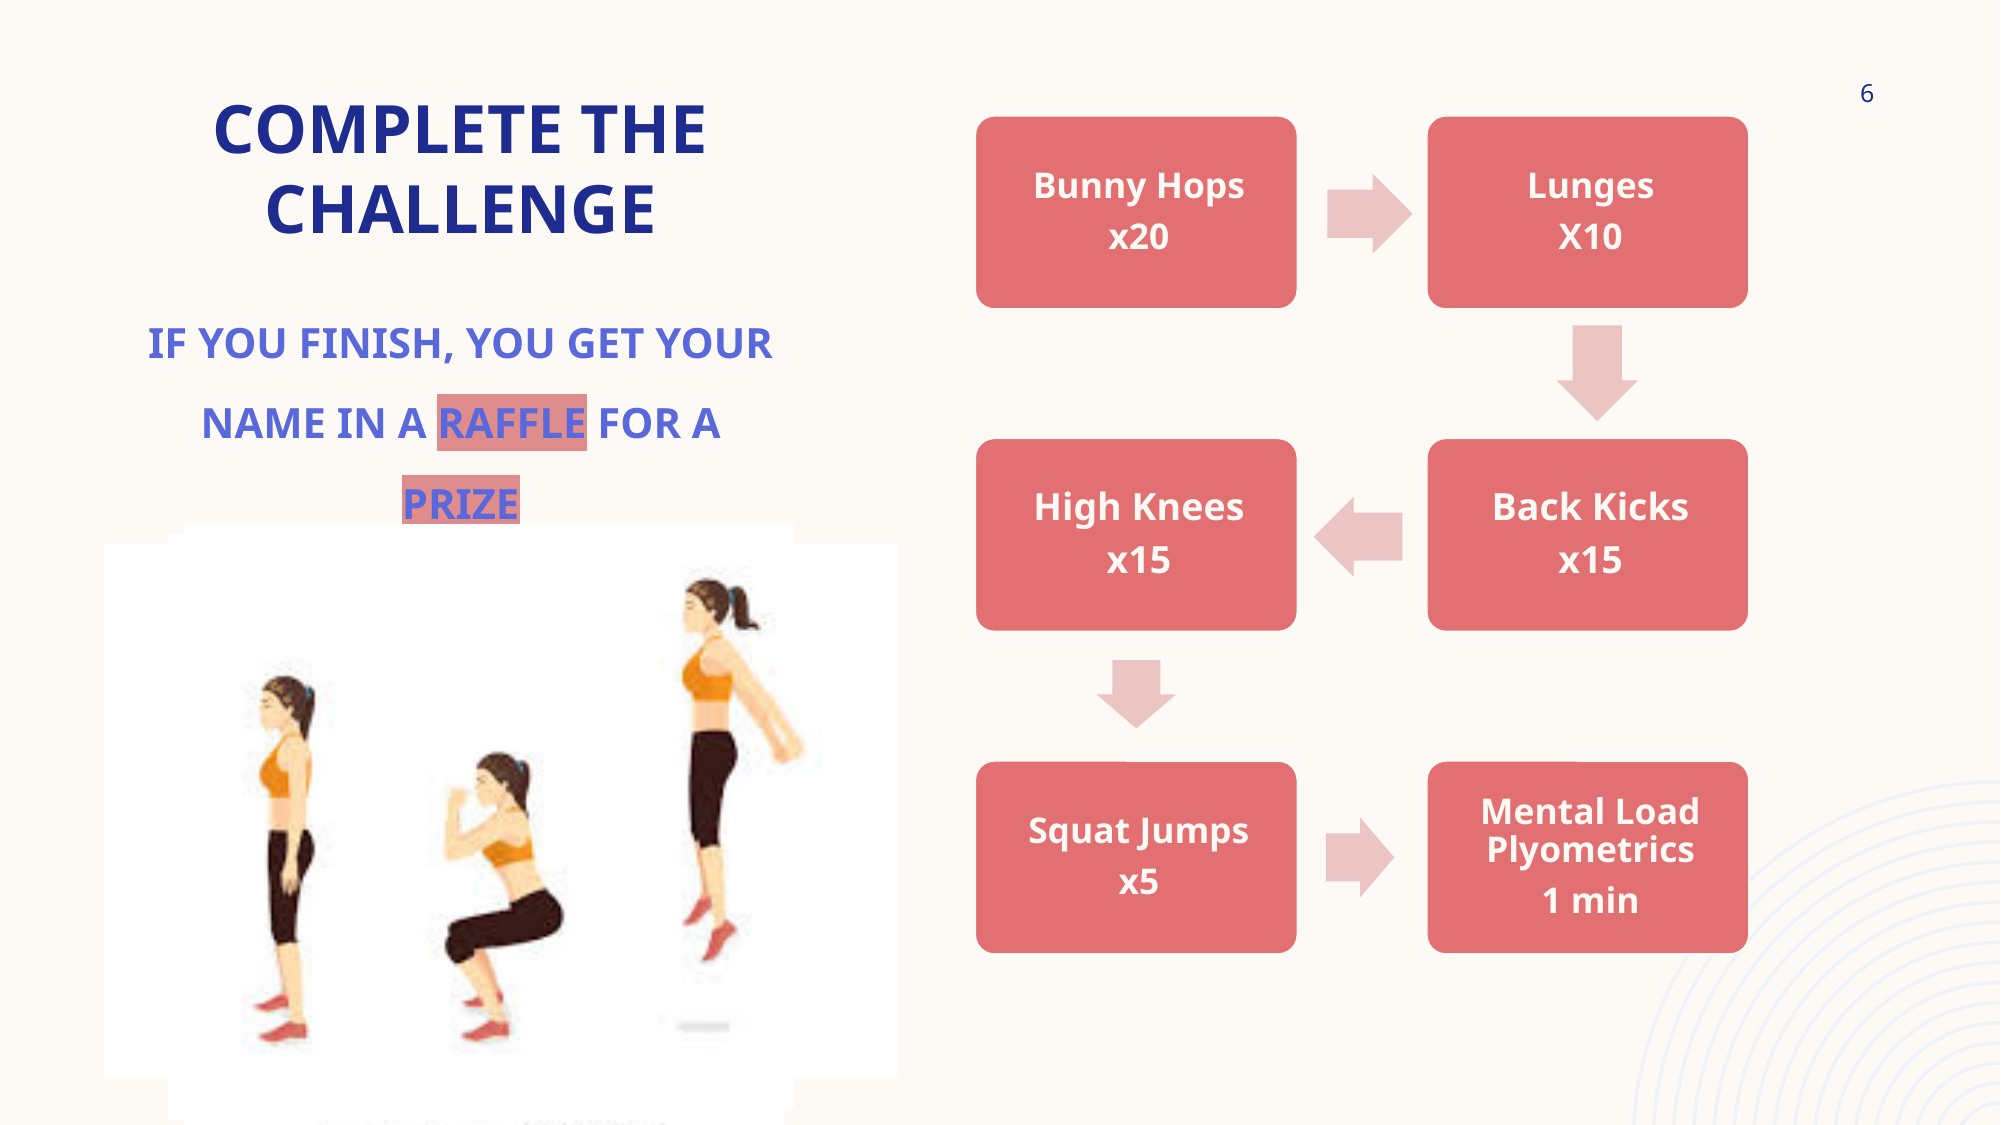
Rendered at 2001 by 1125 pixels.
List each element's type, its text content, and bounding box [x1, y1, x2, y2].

title Complete the Challenge [138, 75, 784, 254]
picture [104, 524, 898, 1125]
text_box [850, 115, 1875, 955]
slide_number 6 [1712, 75, 1875, 115]
text_box If you finish, you get your name in a raffle for a prize [121, 273, 800, 535]
